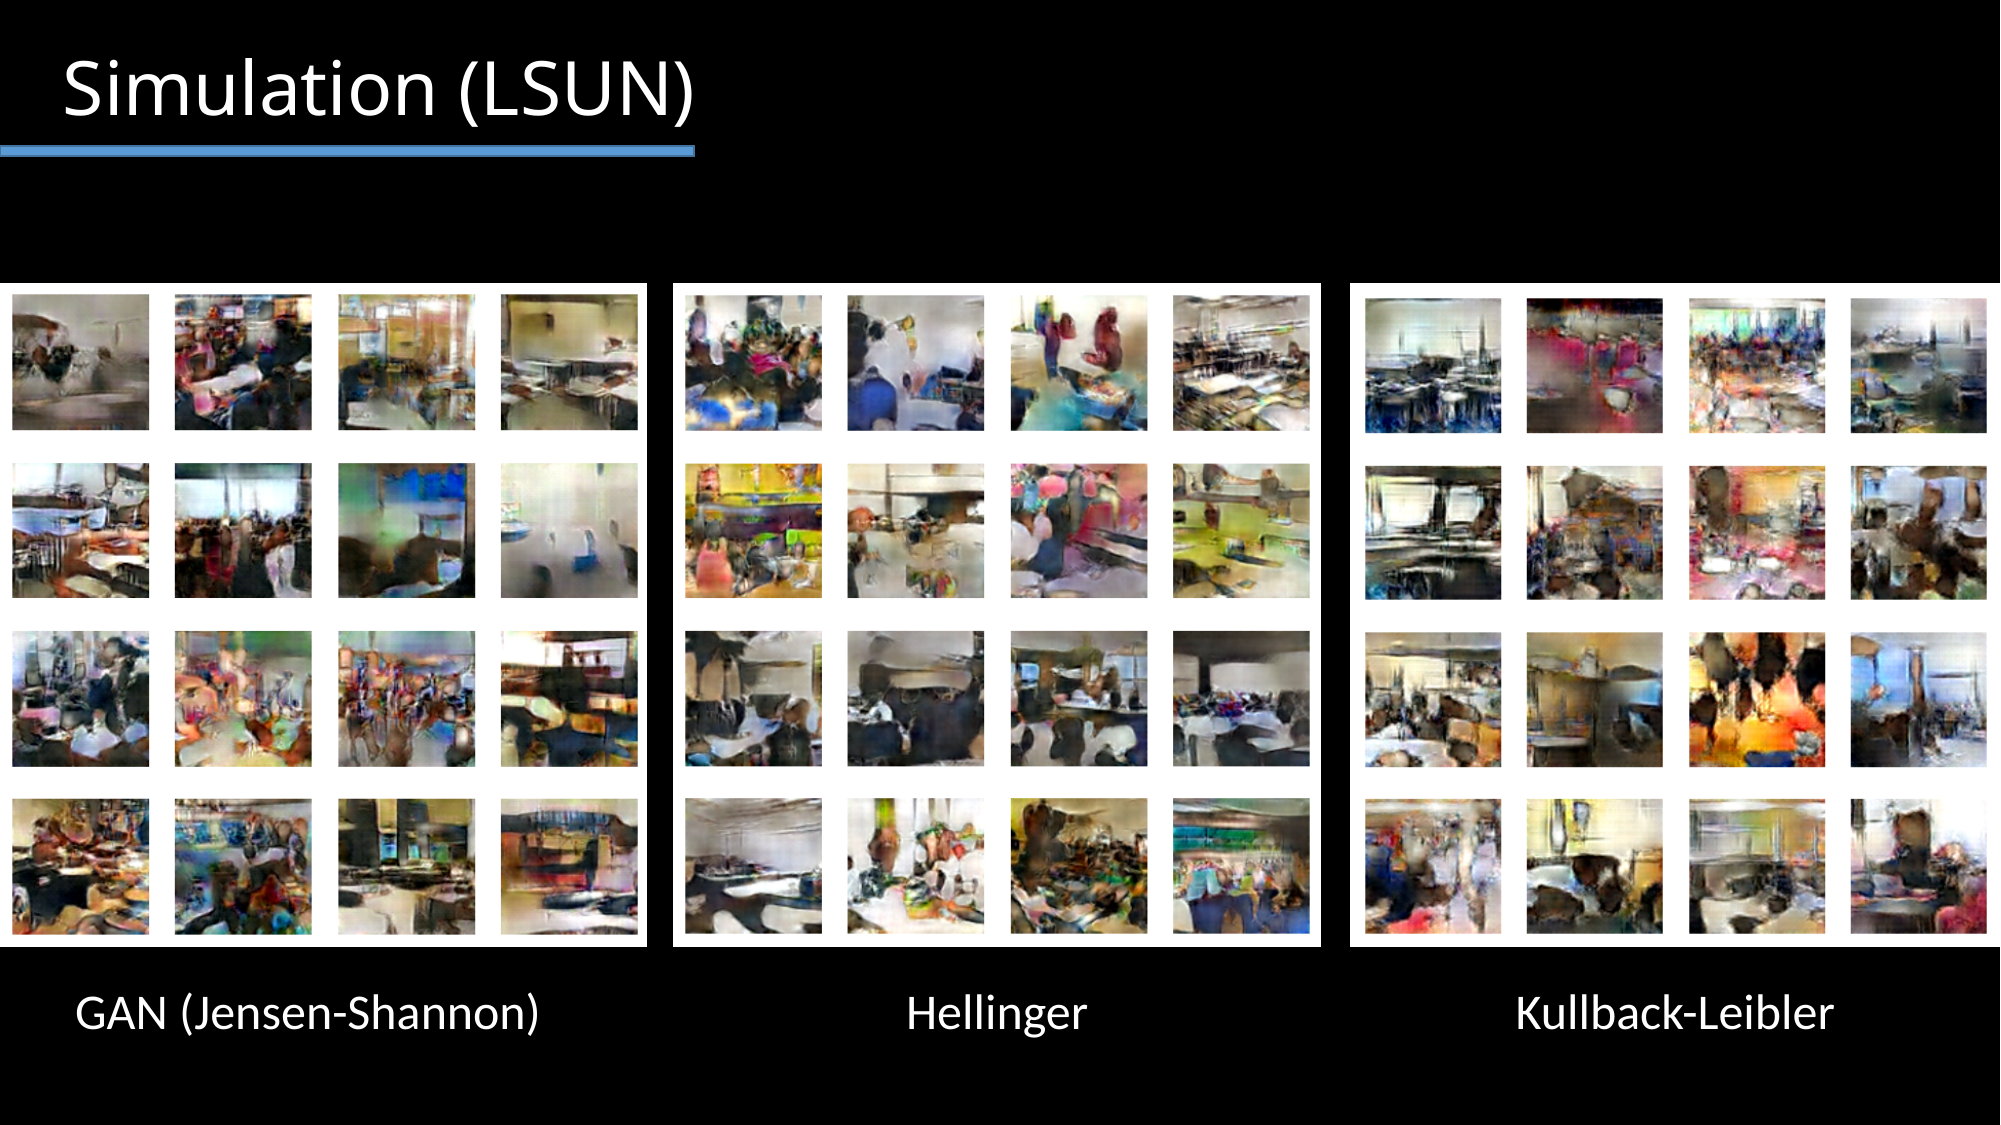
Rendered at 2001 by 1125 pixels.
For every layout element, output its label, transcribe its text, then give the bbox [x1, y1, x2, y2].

text_box Kullback-Leibler [1421, 971, 1930, 1047]
text_box Hellinger [743, 971, 1252, 1047]
text_box Simulation (LSUN) [47, 0, 1773, 201]
text_box [0, 145, 695, 157]
picture [1350, 283, 2000, 947]
picture [0, 283, 647, 947]
picture [673, 283, 1321, 947]
text_box GAN (Jensen-Shannon) [54, 971, 562, 1047]
